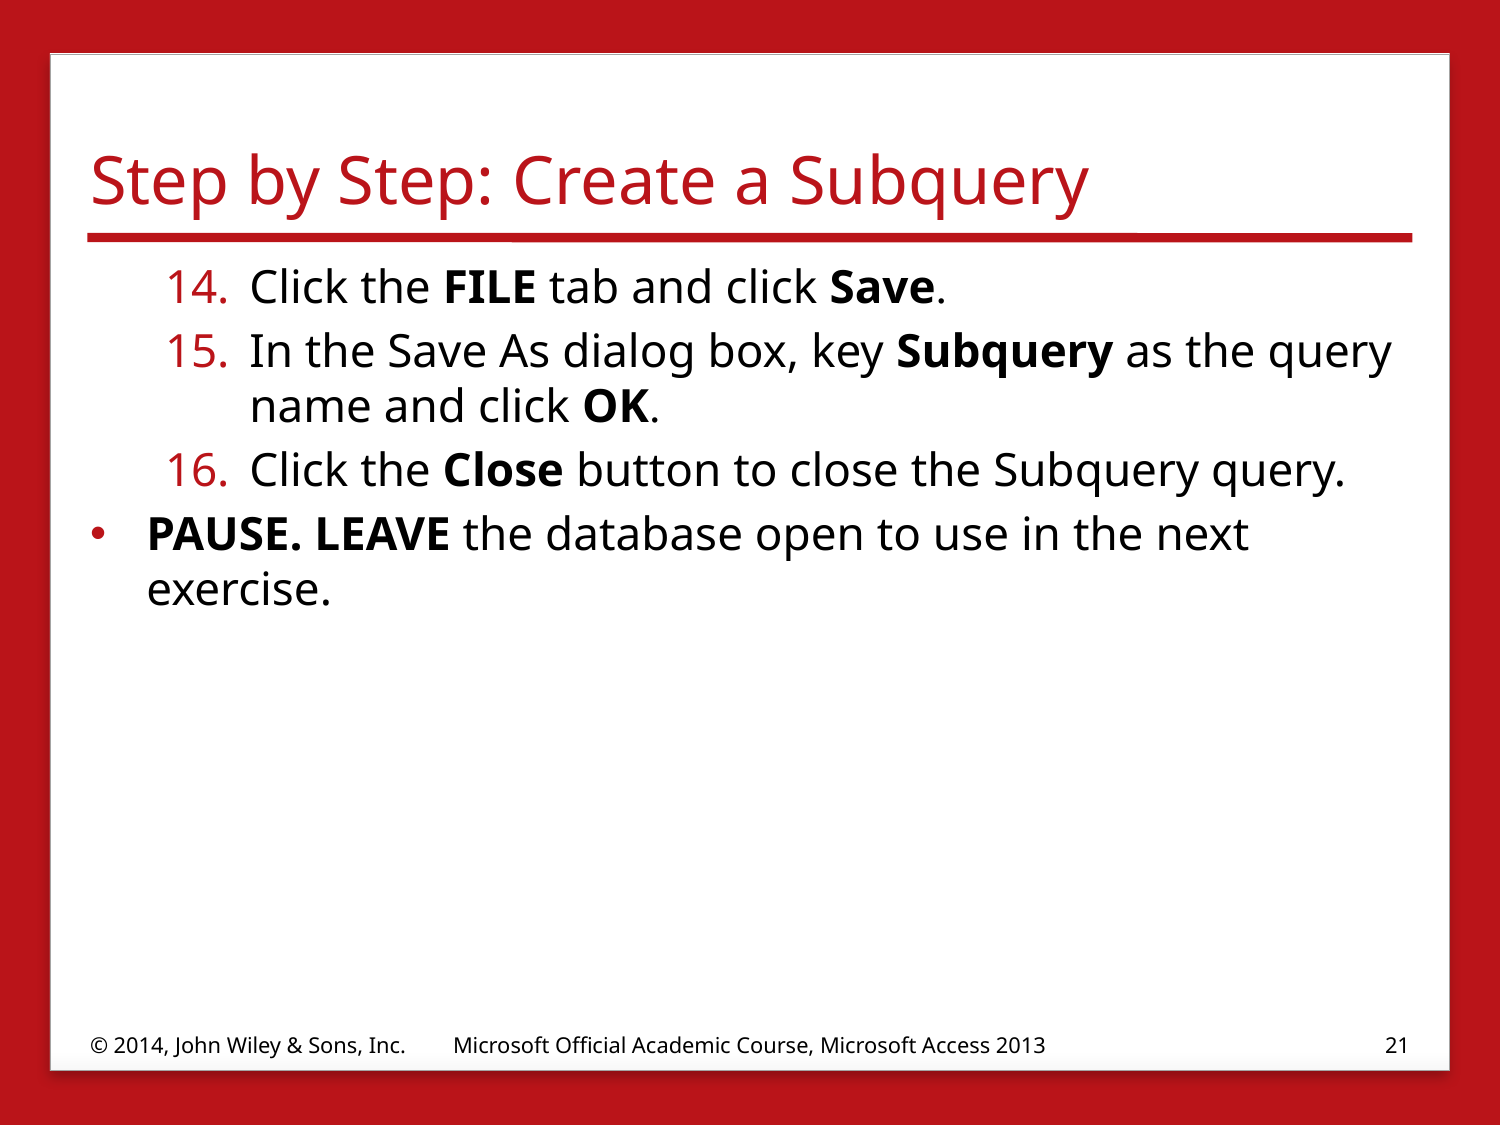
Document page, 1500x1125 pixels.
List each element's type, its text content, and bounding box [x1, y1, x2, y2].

list Click the FILE tab and click Save. In the Save As dialog box, key Subquery as the query name and click OK. Click the Close button to close the Subquery query. PAUSE. LEAVE the database open to use in the next exercise. [75, 249, 1425, 1063]
title Step by Step: Create a Subquery [74, 74, 1426, 226]
slide_number © 2014, John Wiley & Sons, Inc. [74, 1024, 426, 1103]
slide_number 21 [1074, 1024, 1426, 1103]
footer Microsoft Official Academic Course, Microsoft Access 2013 [431, 1024, 1069, 1103]
